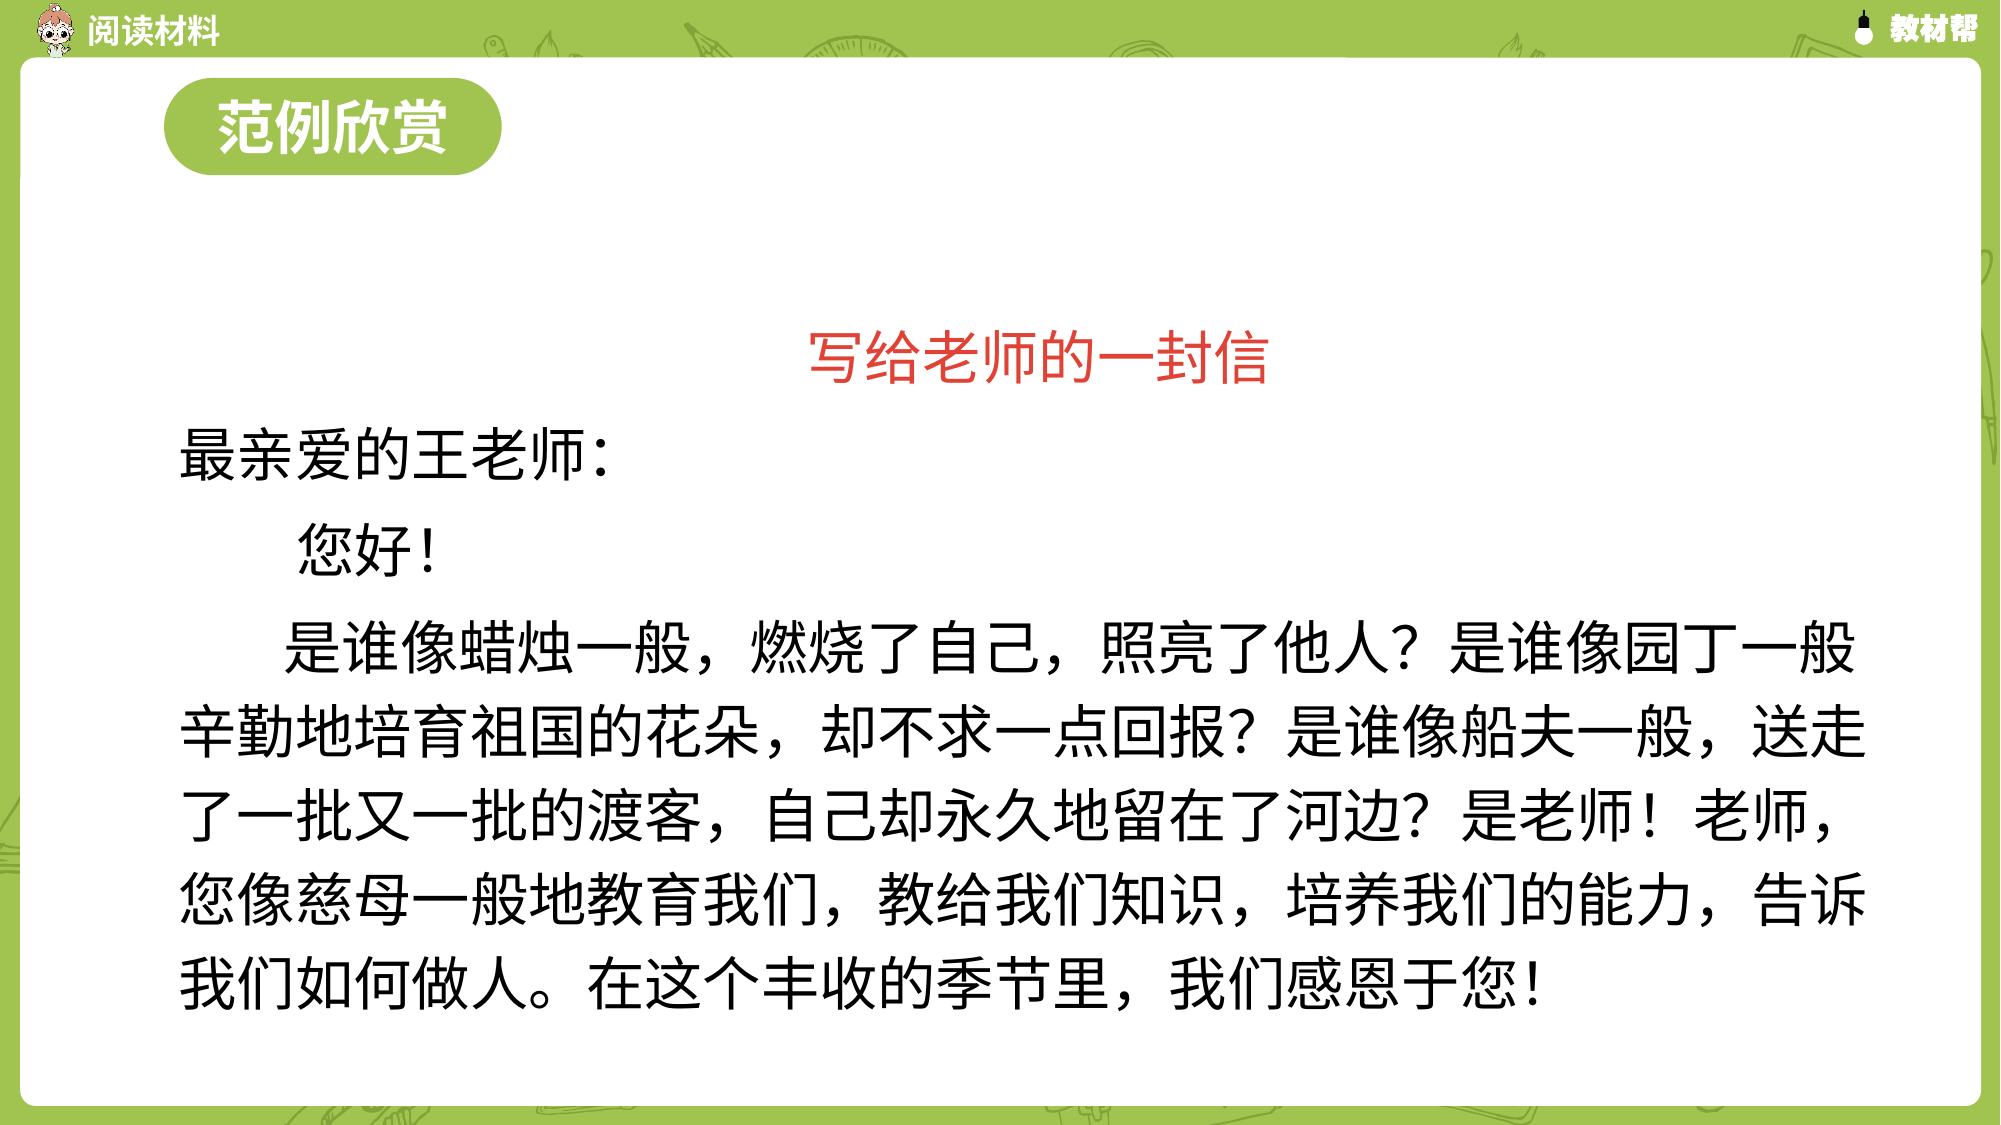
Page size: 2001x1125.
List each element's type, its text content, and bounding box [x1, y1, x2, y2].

text_box 范例欣赏 [163, 76, 503, 177]
picture [36, 1, 75, 58]
text_box 写给老师的一封信 最亲爱的王老师： 您好！ 是谁像蜡烛一般，燃烧了自己，照亮了他人？是谁像园丁一般辛勤地培育祖国的花朵，却不求一点回报？是谁像船夫一般，送走了一批又一批的渡客，自己却永久地留在了河边？是老师！老师，您像慈母一般地教育我们，教给我们知识，培养我们的能力，告诉我们如何做人。在这个丰收的季节里，我们感恩于您！ [164, 299, 1914, 1025]
